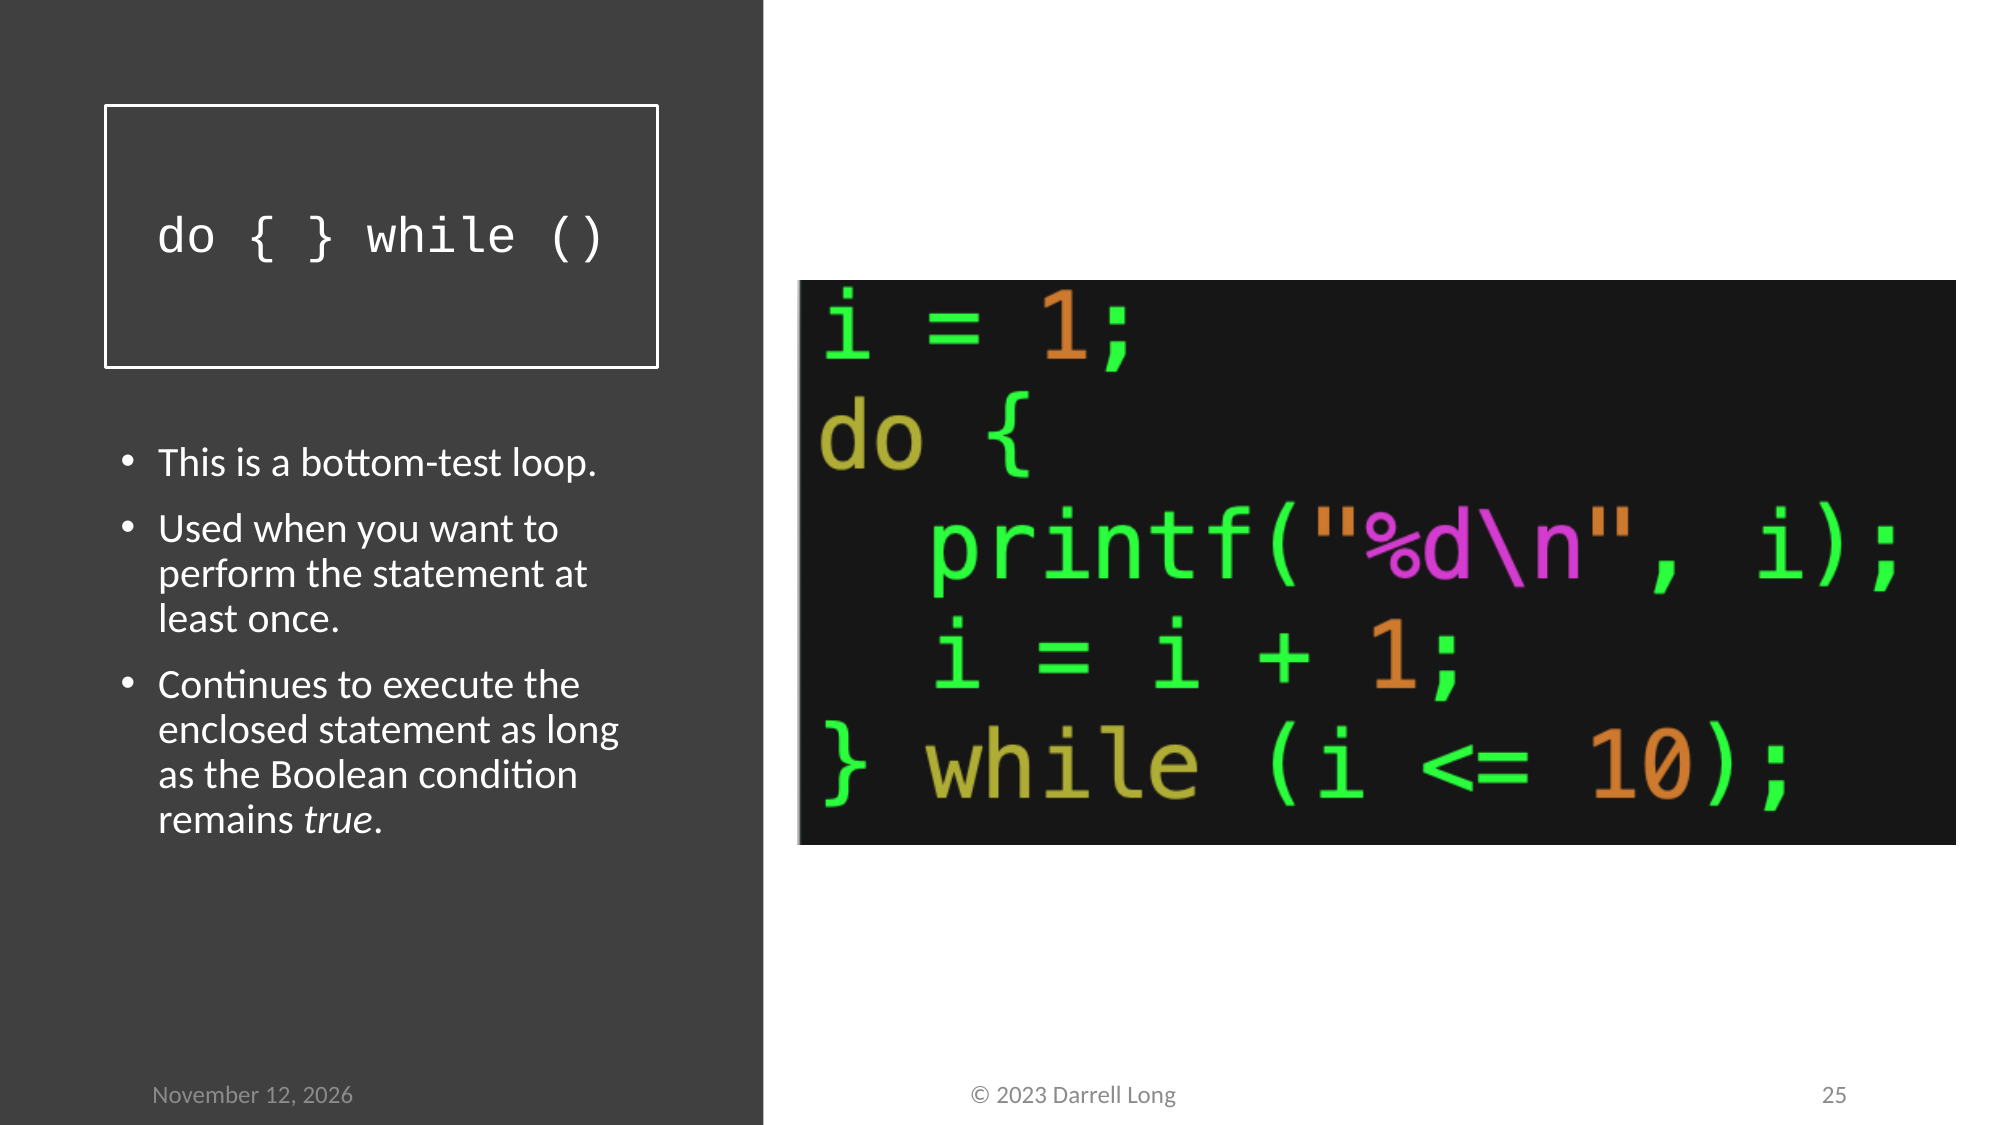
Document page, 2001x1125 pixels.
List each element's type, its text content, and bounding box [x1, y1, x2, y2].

title do { } while () [105, 105, 658, 368]
slide_number 25 [1412, 1063, 1863, 1124]
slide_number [137, 1064, 588, 1124]
footer © 2023 Darrell Long [735, 1063, 1411, 1124]
list This is a bottom-test loop. Used when you want to perform the statement at least once. Continues to execute the enclosed statement as long as the Boolean condition remains true. [105, 432, 658, 994]
text_box [0, 0, 764, 1125]
picture [797, 280, 1956, 845]
